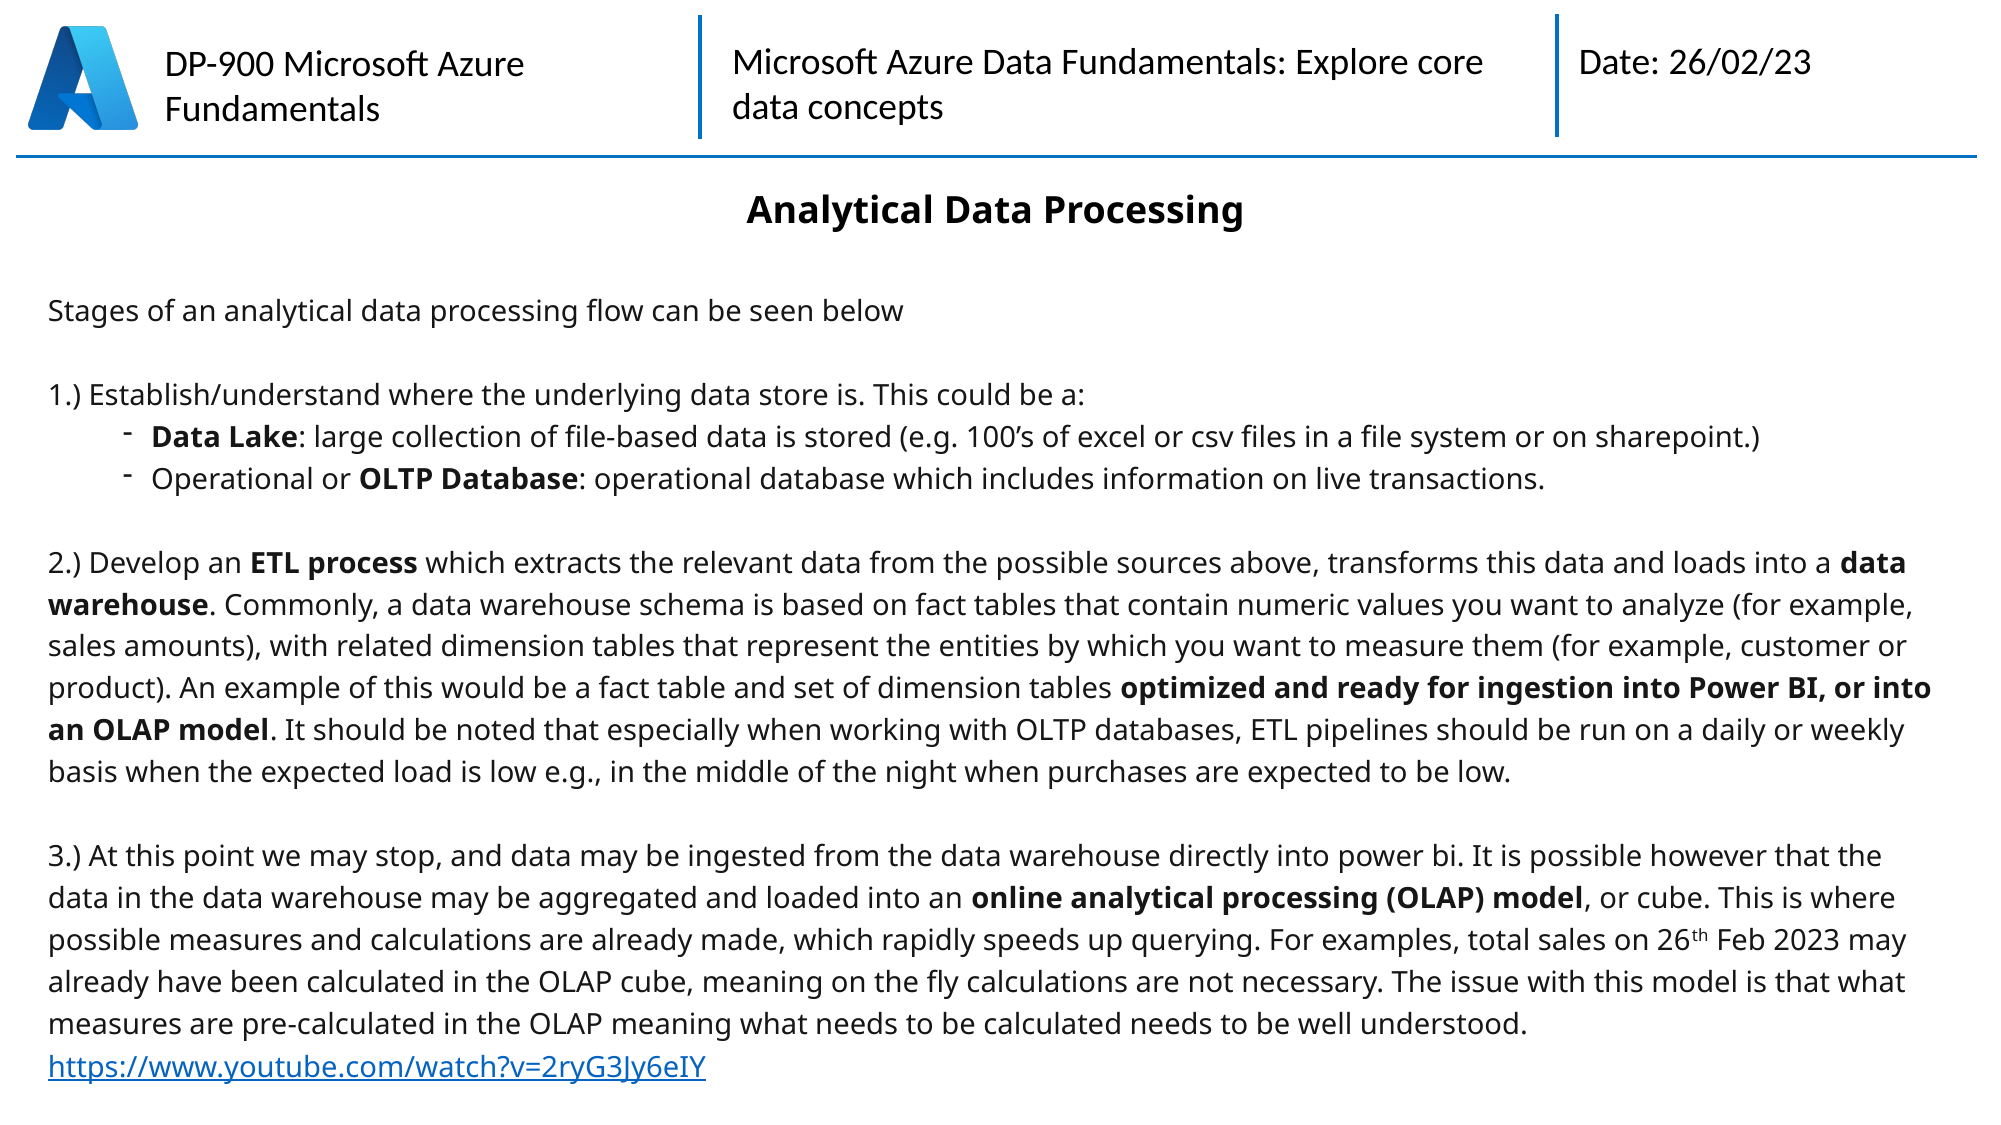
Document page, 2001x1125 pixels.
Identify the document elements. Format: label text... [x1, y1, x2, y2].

picture [23, 18, 143, 138]
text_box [16, 13, 1978, 157]
text_box Analytical Data Processing Stages of an analytical data processing flow can be seen below 1.) Establish/understand where the underlying data store is. This could be a: Data Lake: large collection of file-based data is stored (e.g. 100’s of excel or csv files in a file system or on sharepoint.) Operational or OLTP Database: operational database which includes information on live transactions. 2.) Develop an ETL process which extracts the relevant data from the possible sources above, transforms this data and loads into a data warehouse. Commonly, a data warehouse schema is based on fact tables that contain numeric values you want to analyze (for example, sales amounts), with related dimension tables that represent the entities by which you want to measure them (for example, customer or product). An example of this would be a fact table and set of dimension tables optimized and ready for ingestion into Power BI, or into an OLAP model. It should be noted that especially when working with OLTP databases, ETL pipelines should be run on a daily or weekly basis when the expected load is low e.g., in the middle of the night when purchases are expected to be low. 3.) At this point we may stop, and data may be ingested from the data warehouse directly into power bi. It is possible however that the data in the data warehouse may be aggregated and loaded into an online analytical processing (OLAP) model, or cube. This is where possible measures and calculations are already made, which rapidly speeds up querying. For examples, total sales on 26th Feb 2023 may already have been calculated in the OLAP cube, meaning on the fly calculations are not necessary. The issue with this model is that what measures are pre-calculated in the OLAP meaning what needs to be calculated needs to be well understood. https://www.youtube.com/watch?v=2ryG3Jy6eIY [33, 170, 1959, 1125]
